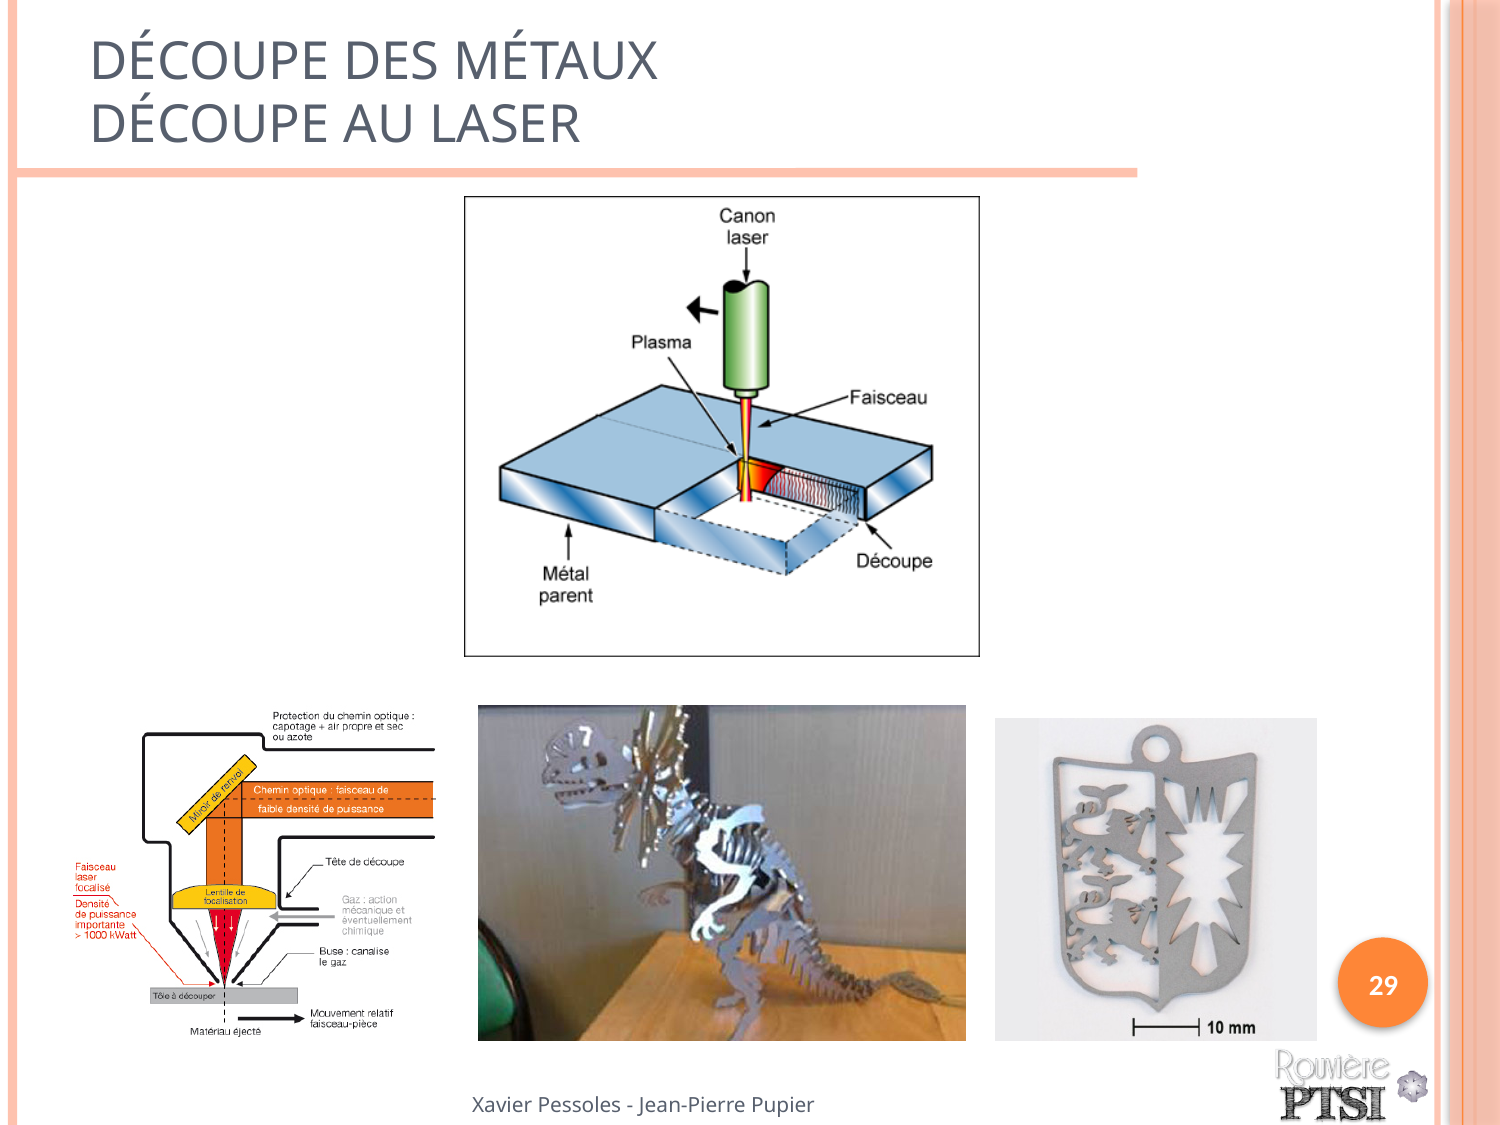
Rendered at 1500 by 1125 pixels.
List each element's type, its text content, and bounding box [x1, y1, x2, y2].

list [464, 195, 980, 658]
footer Xavier Pessoles - Jean-Pierre Pupier [12, 1086, 1275, 1125]
picture [994, 717, 1318, 1041]
picture [1274, 1048, 1428, 1125]
picture [64, 704, 444, 1041]
title Découpe des métaux Découpe au laser [75, 19, 1300, 161]
picture [477, 704, 966, 1041]
slide_number 29 [1333, 940, 1434, 1027]
